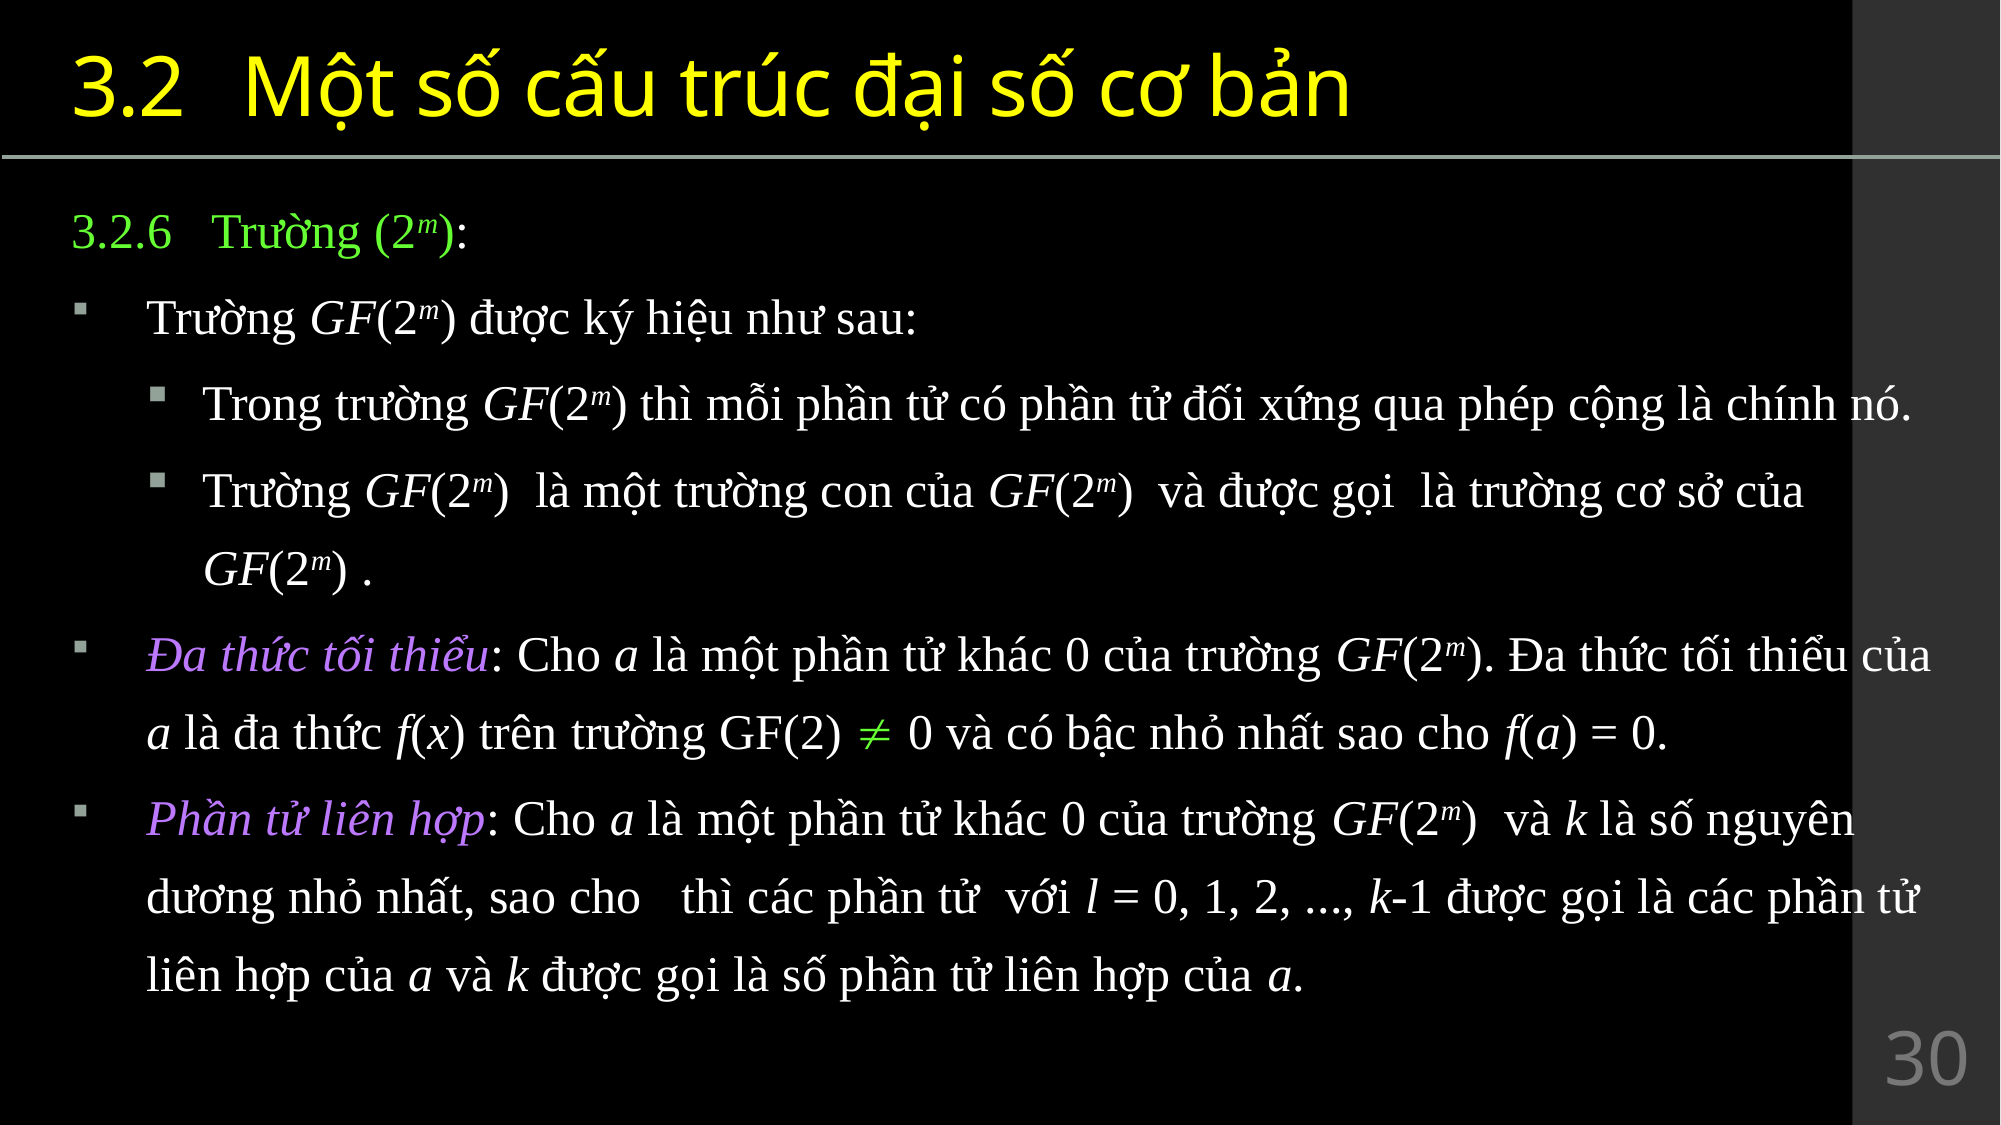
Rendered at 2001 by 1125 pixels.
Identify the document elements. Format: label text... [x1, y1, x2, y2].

slide_number 30 [1852, 1012, 2000, 1110]
text_box 3.2 Một số cấu trúc đại số cơ bản [56, 0, 1829, 142]
